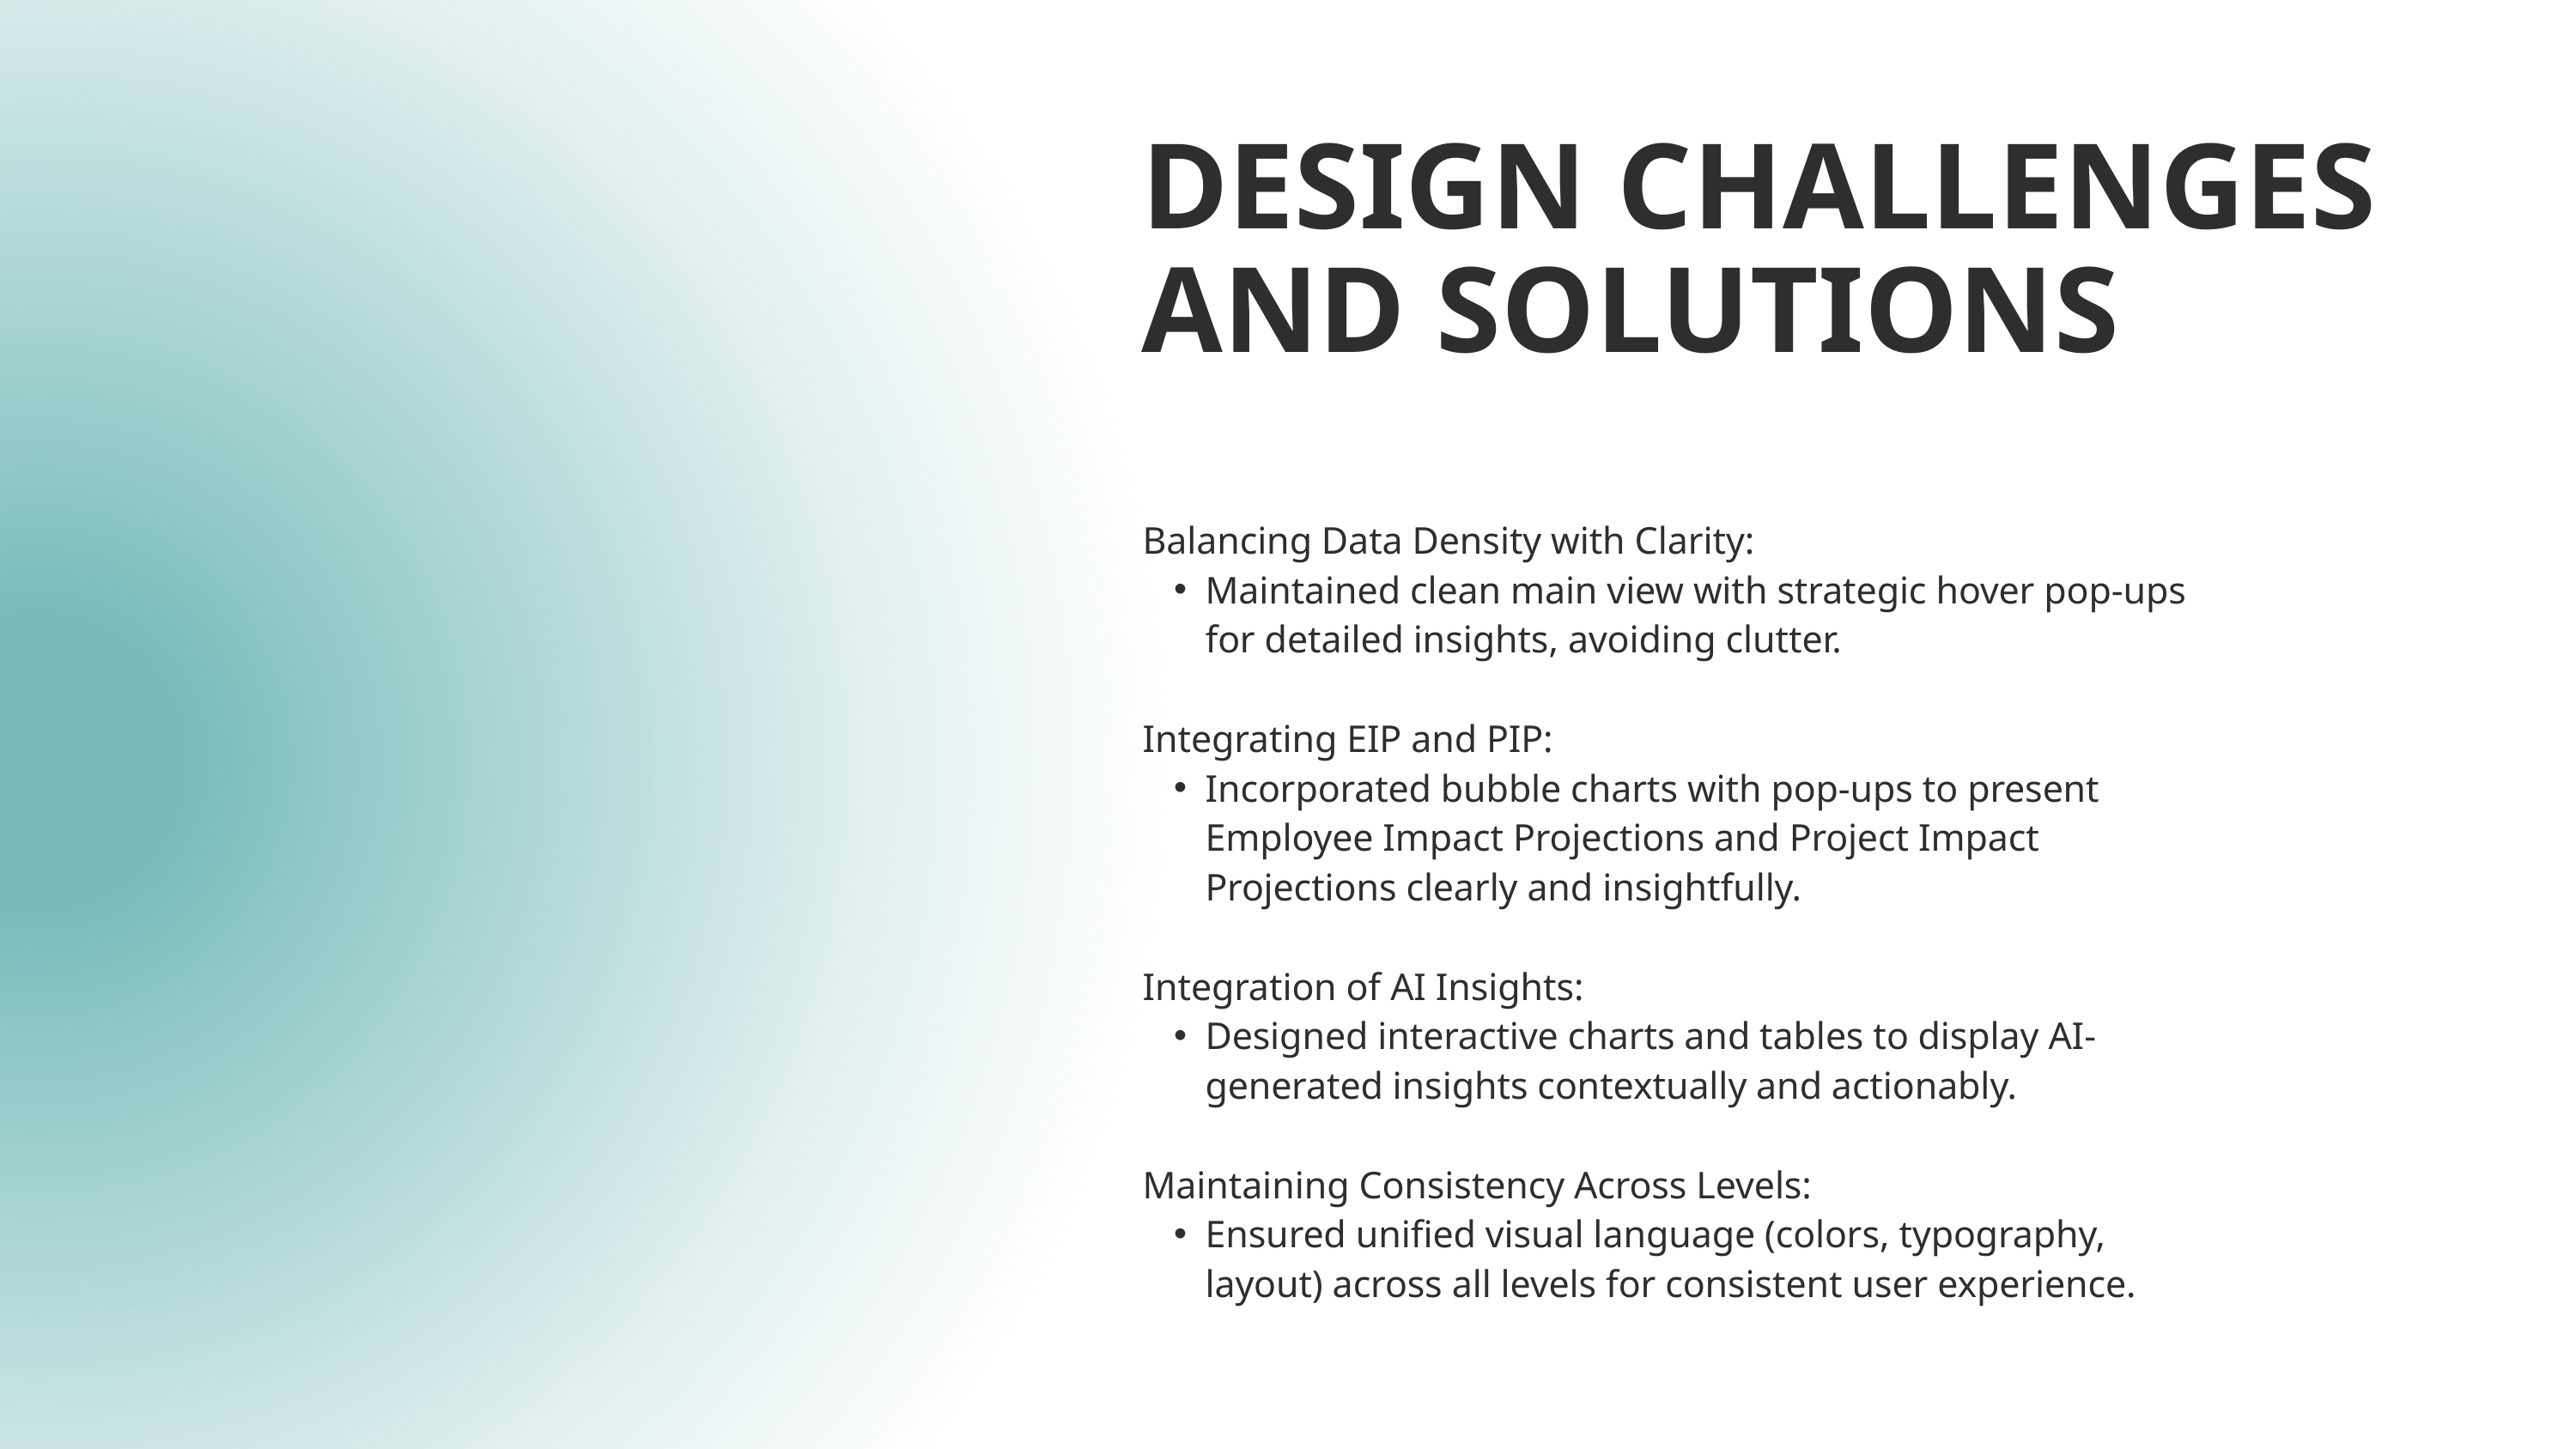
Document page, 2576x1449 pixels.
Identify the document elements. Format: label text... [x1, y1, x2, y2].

text_box Balancing Data Density with Clarity: Maintained clean main view with strategic hover pop-ups for detailed insights, avoiding clutter. Integrating EIP and PIP: Incorporated bubble charts with pop-ups to present Employee Impact Projections and Project Impact Projections clearly and insightfully. Integration of AI Insights: Designed interactive charts and tables to display AI-generated insights contextually and actionably. Maintaining Consistency Across Levels: Ensured unified visual language (colors, typography, layout) across all levels for consistent user experience. [1170, 512, 2216, 1355]
text_box [0, 0, 1170, 1449]
text_box DESIGN CHALLENGES AND SOLUTIONS [1170, 128, 2504, 506]
